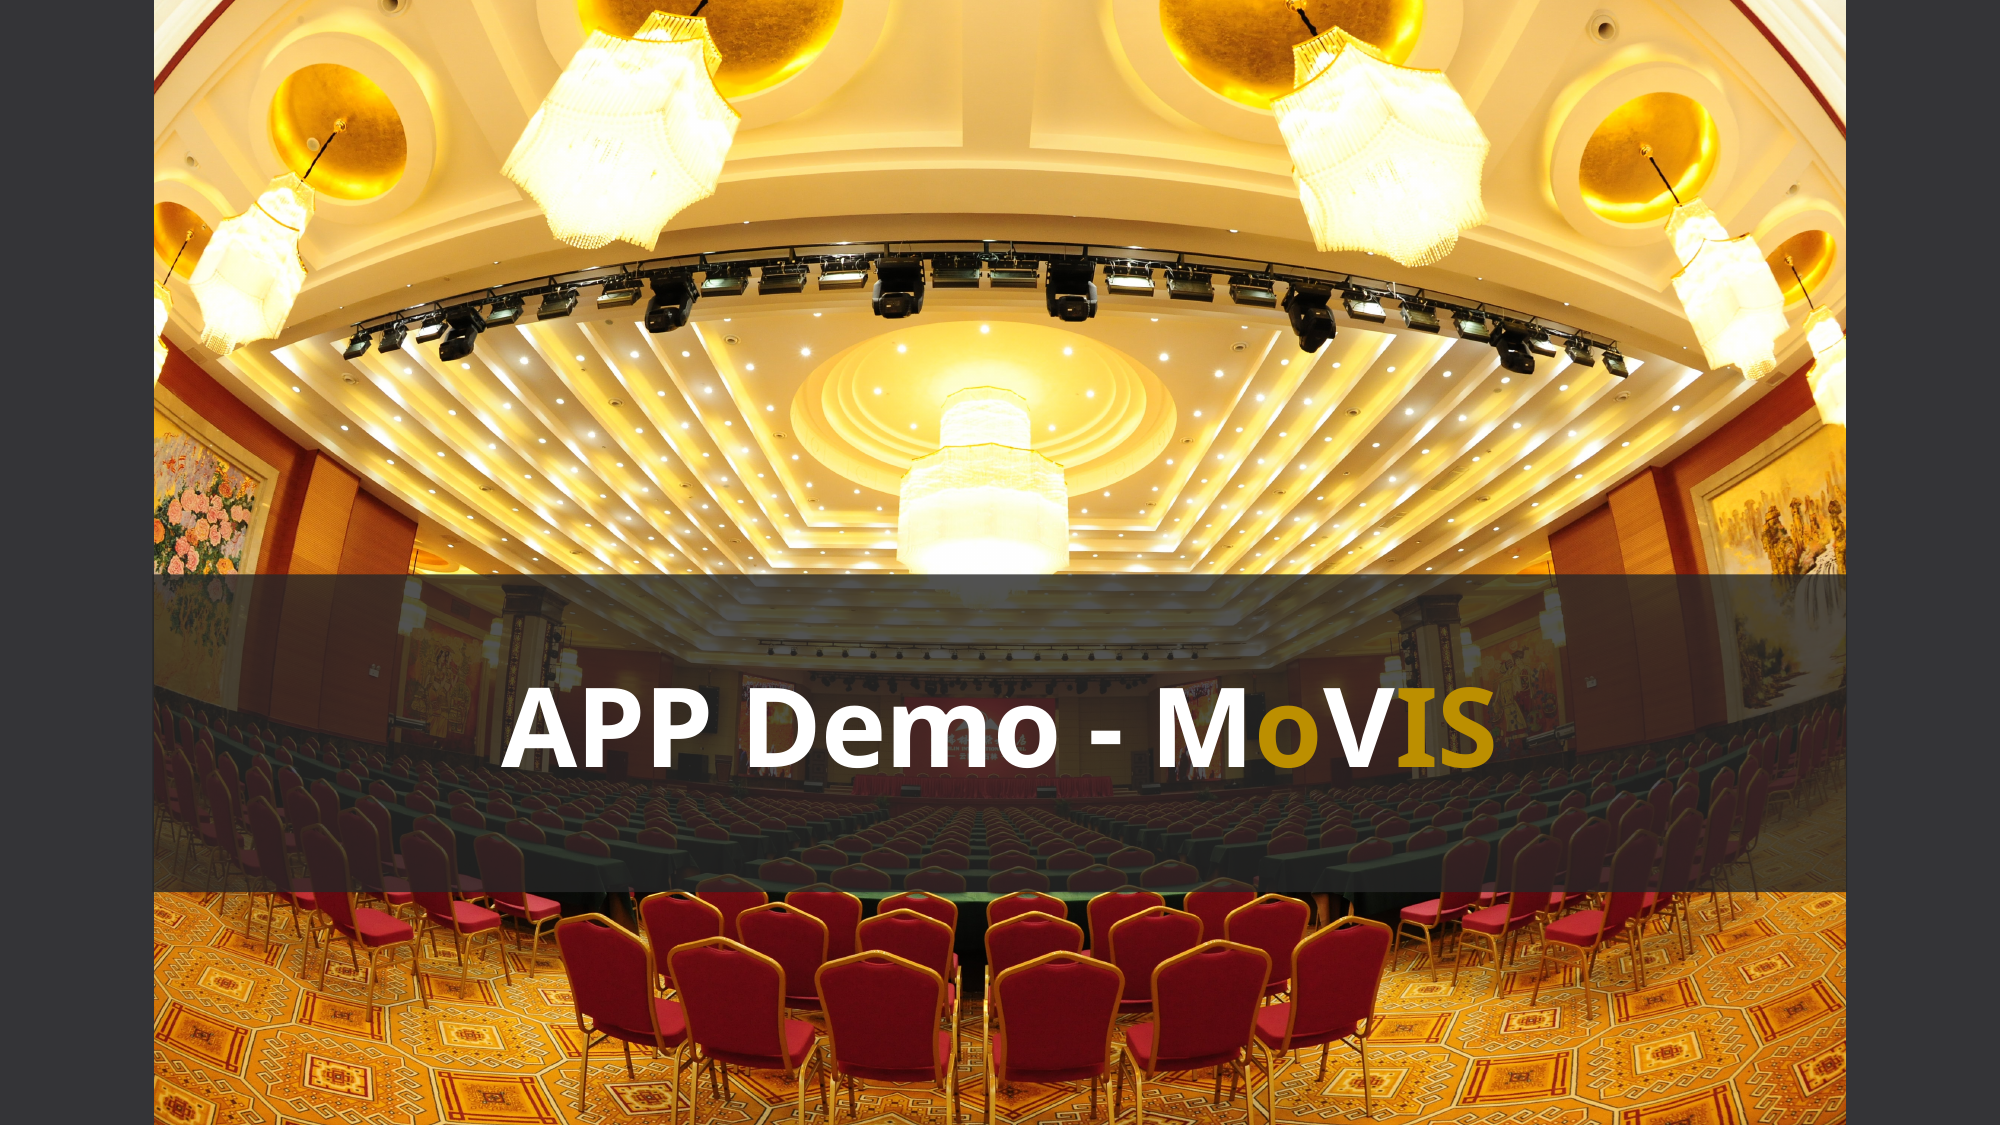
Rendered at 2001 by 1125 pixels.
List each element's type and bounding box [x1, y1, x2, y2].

picture [154, 0, 1846, 1125]
